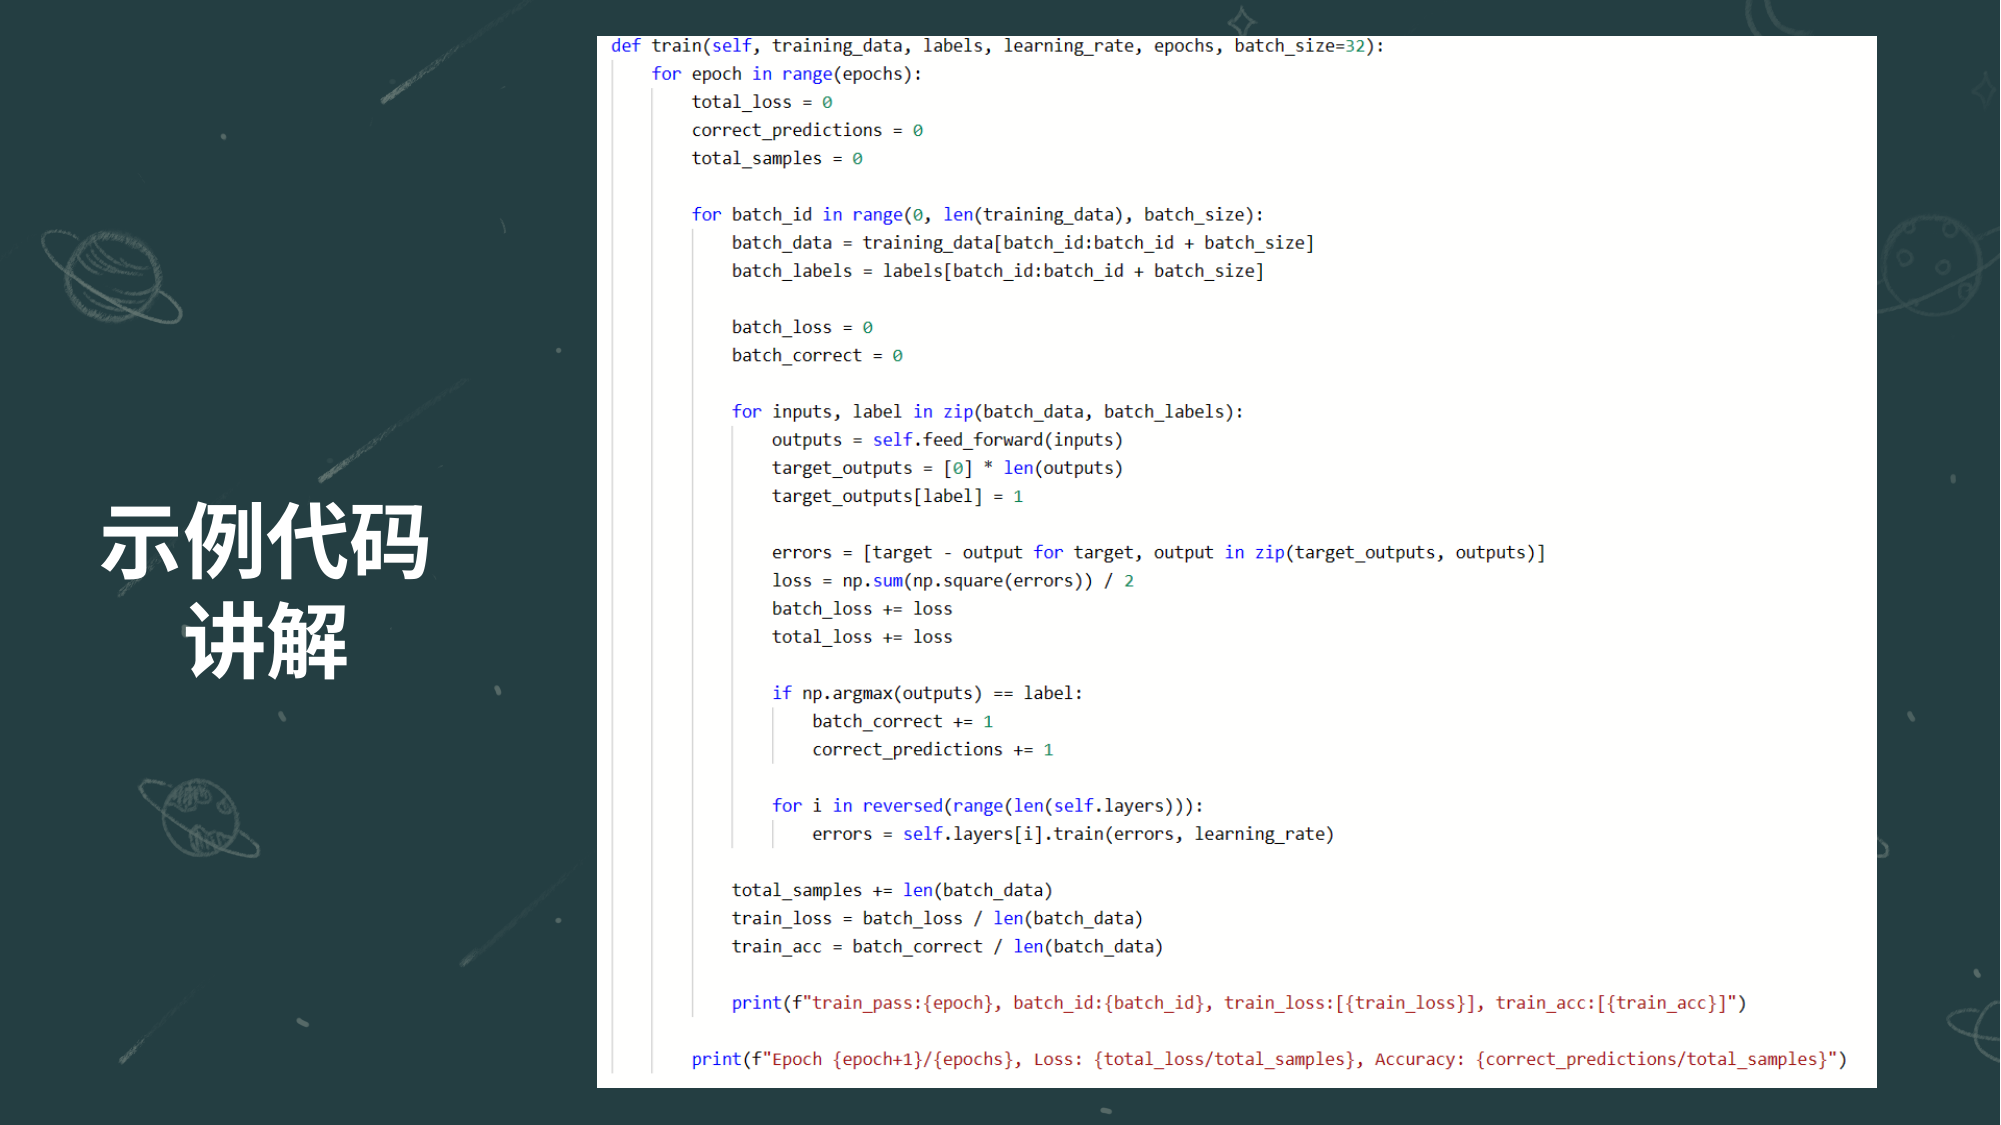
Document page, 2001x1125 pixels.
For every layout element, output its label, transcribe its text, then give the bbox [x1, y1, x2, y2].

picture [0, 0, 2000, 1125]
title 示例代码讲解 [77, 347, 456, 831]
